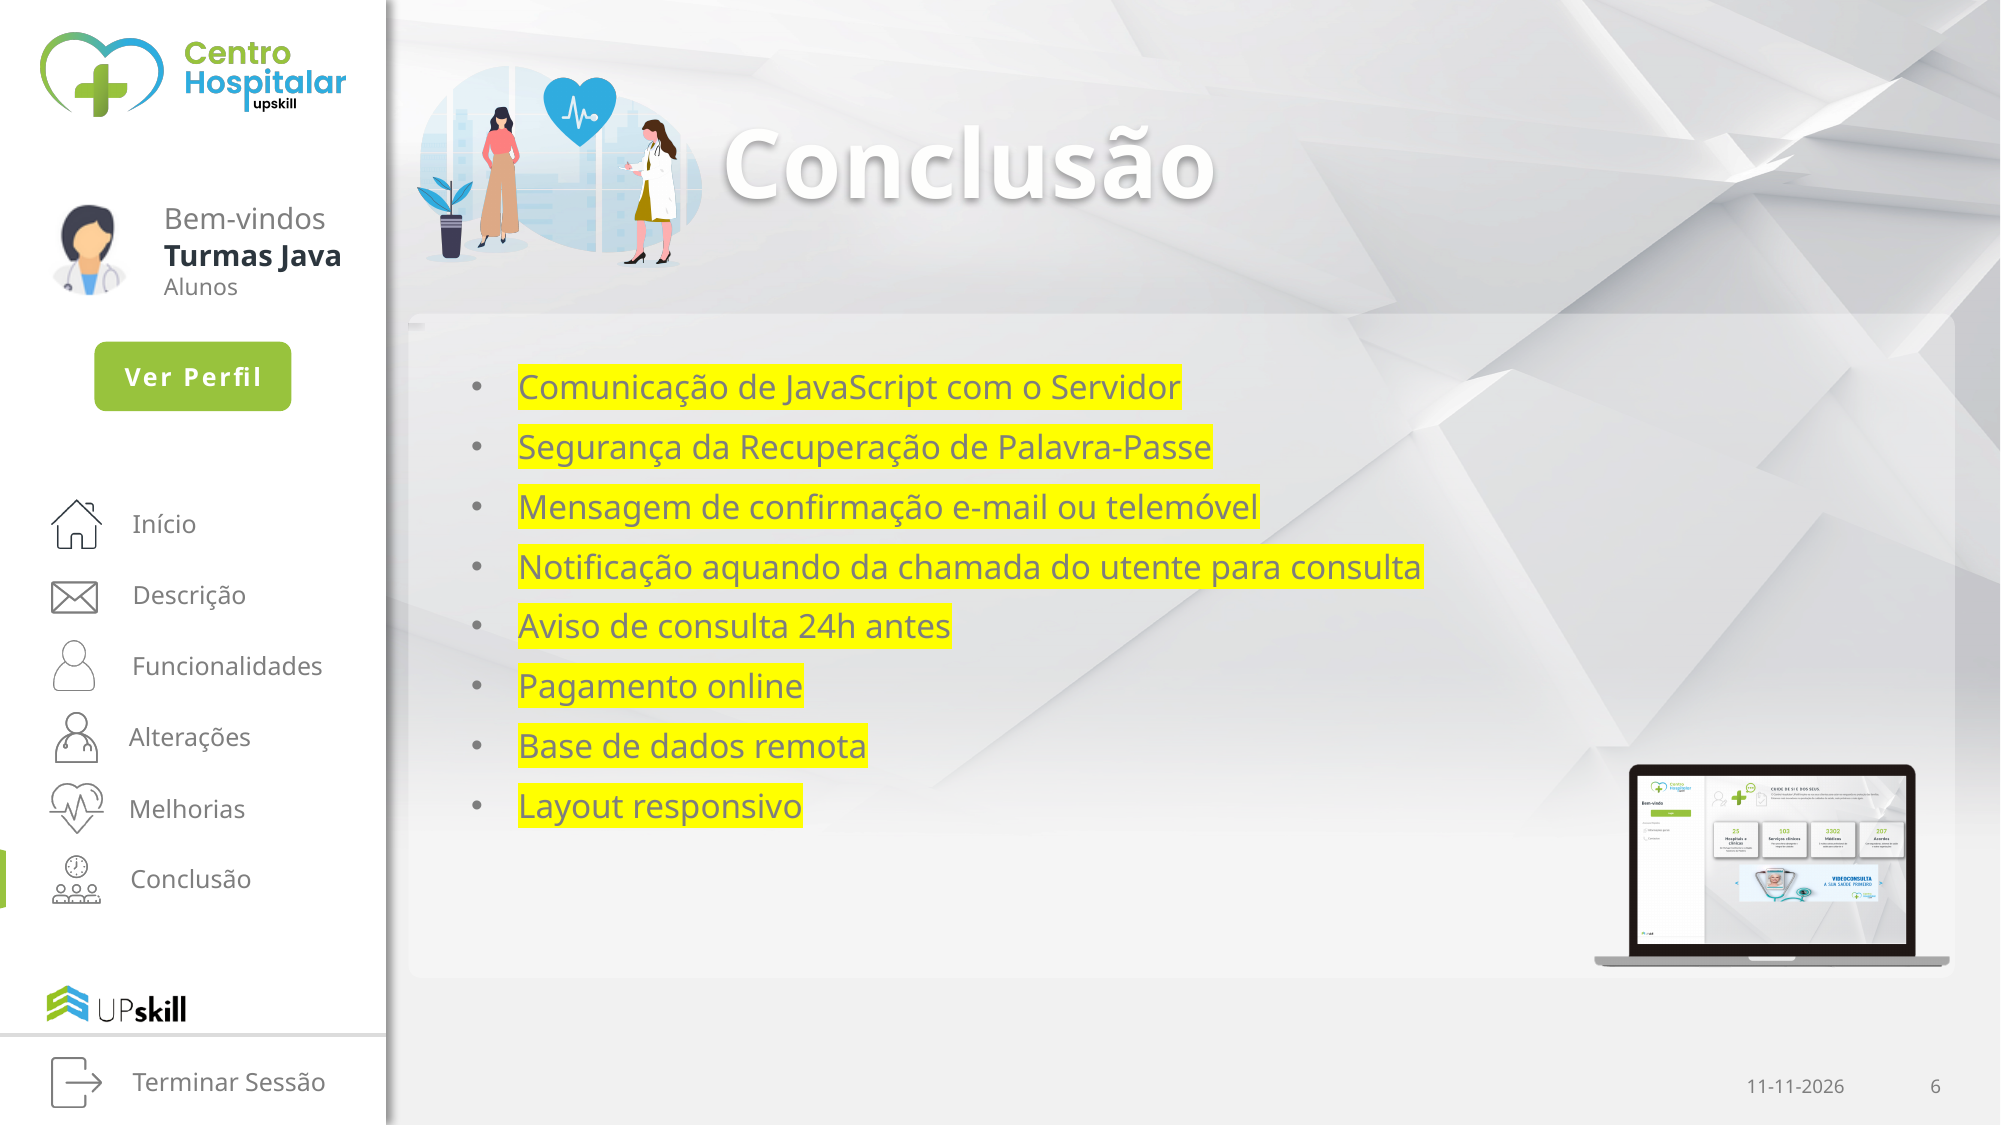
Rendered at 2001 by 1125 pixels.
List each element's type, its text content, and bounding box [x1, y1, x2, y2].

slide_number 6 [1903, 1057, 1957, 1118]
text_box Comunicação de JavaScript com o Servidor Segurança da Recuperação de Palavra-Passe Mensagem de confirmação e-mail ou telemóvel Notificação aquando da chamada do utente para consulta Aviso de consulta 24h antes Pagamento online Base de dados remota Layout responsivo [407, 312, 1957, 980]
text_box Conclusão [710, 78, 1957, 256]
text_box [0, 0, 387, 1125]
picture [387, 0, 2001, 1125]
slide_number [1435, 1057, 1860, 1118]
